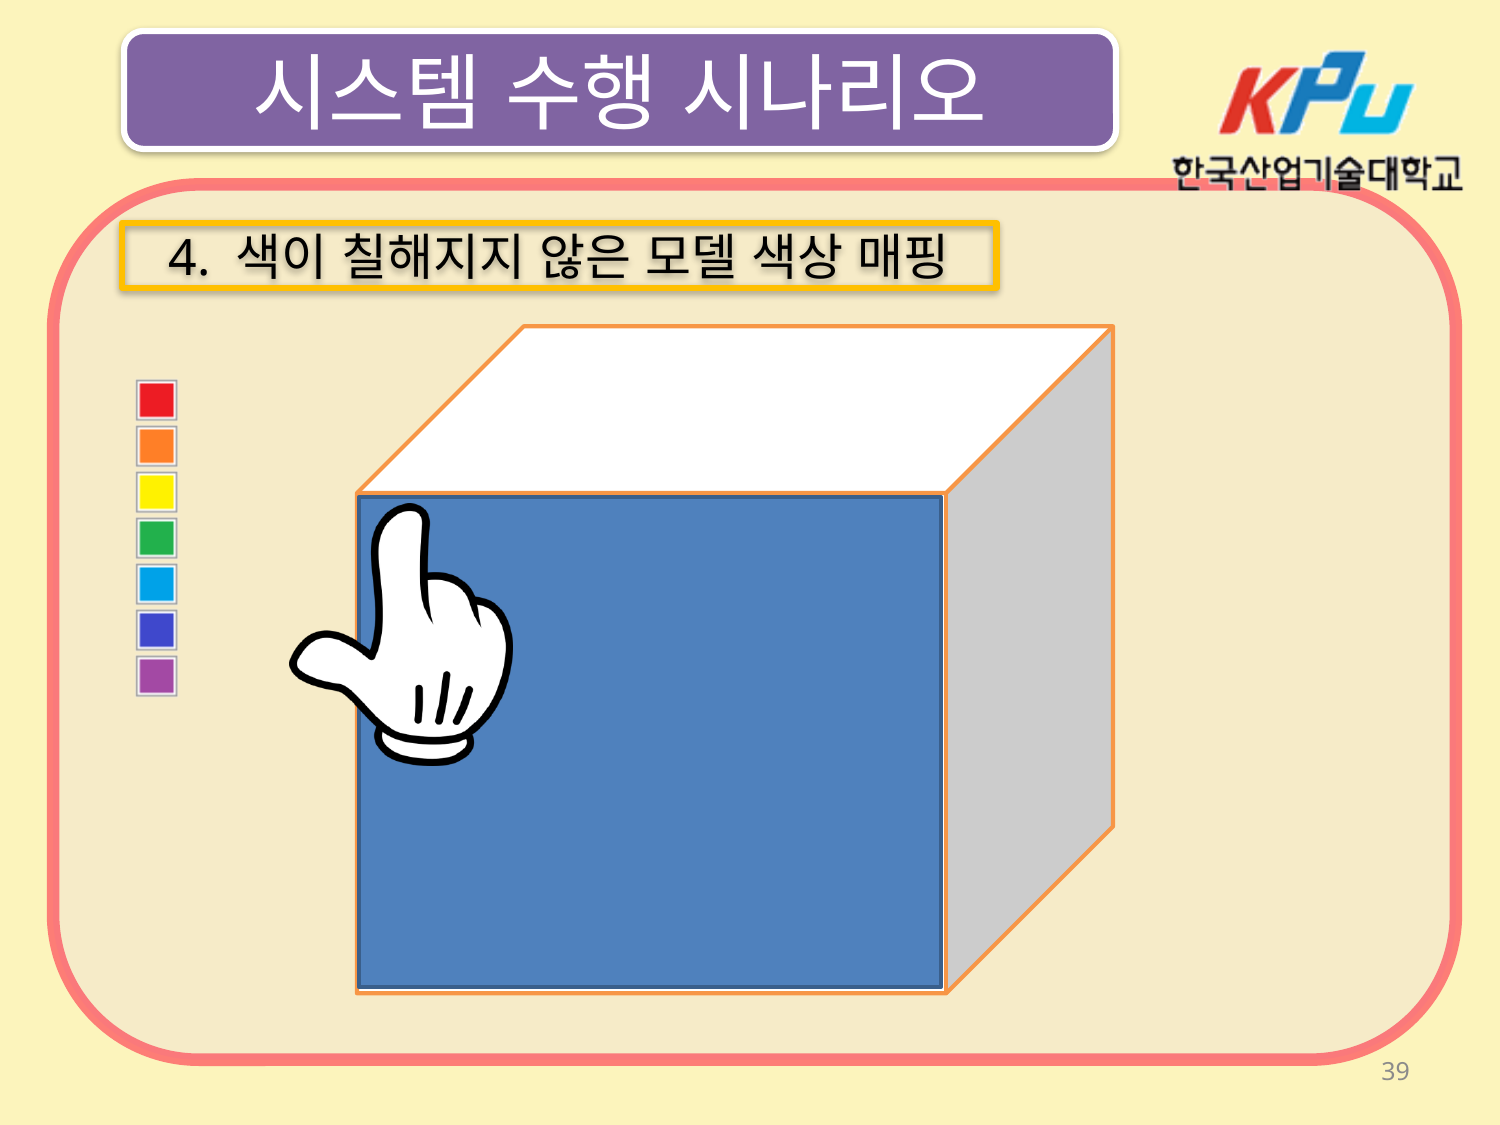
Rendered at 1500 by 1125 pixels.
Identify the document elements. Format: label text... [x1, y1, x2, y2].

picture [289, 503, 513, 766]
text_box 4. 색이 칠해지지 않은 모델 색상 매핑 [122, 222, 997, 289]
text_box [357, 495, 943, 989]
text_box 시스템 수행 시나리오 [120, 27, 1113, 153]
text_box [354, 324, 1116, 996]
text_box 3. 도형 만들기 [364, 329, 1106, 490]
picture [1115, 34, 1500, 194]
picture [115, 361, 208, 708]
text_box [50, 182, 1459, 1062]
slide_number 39 [1074, 1042, 1425, 1103]
